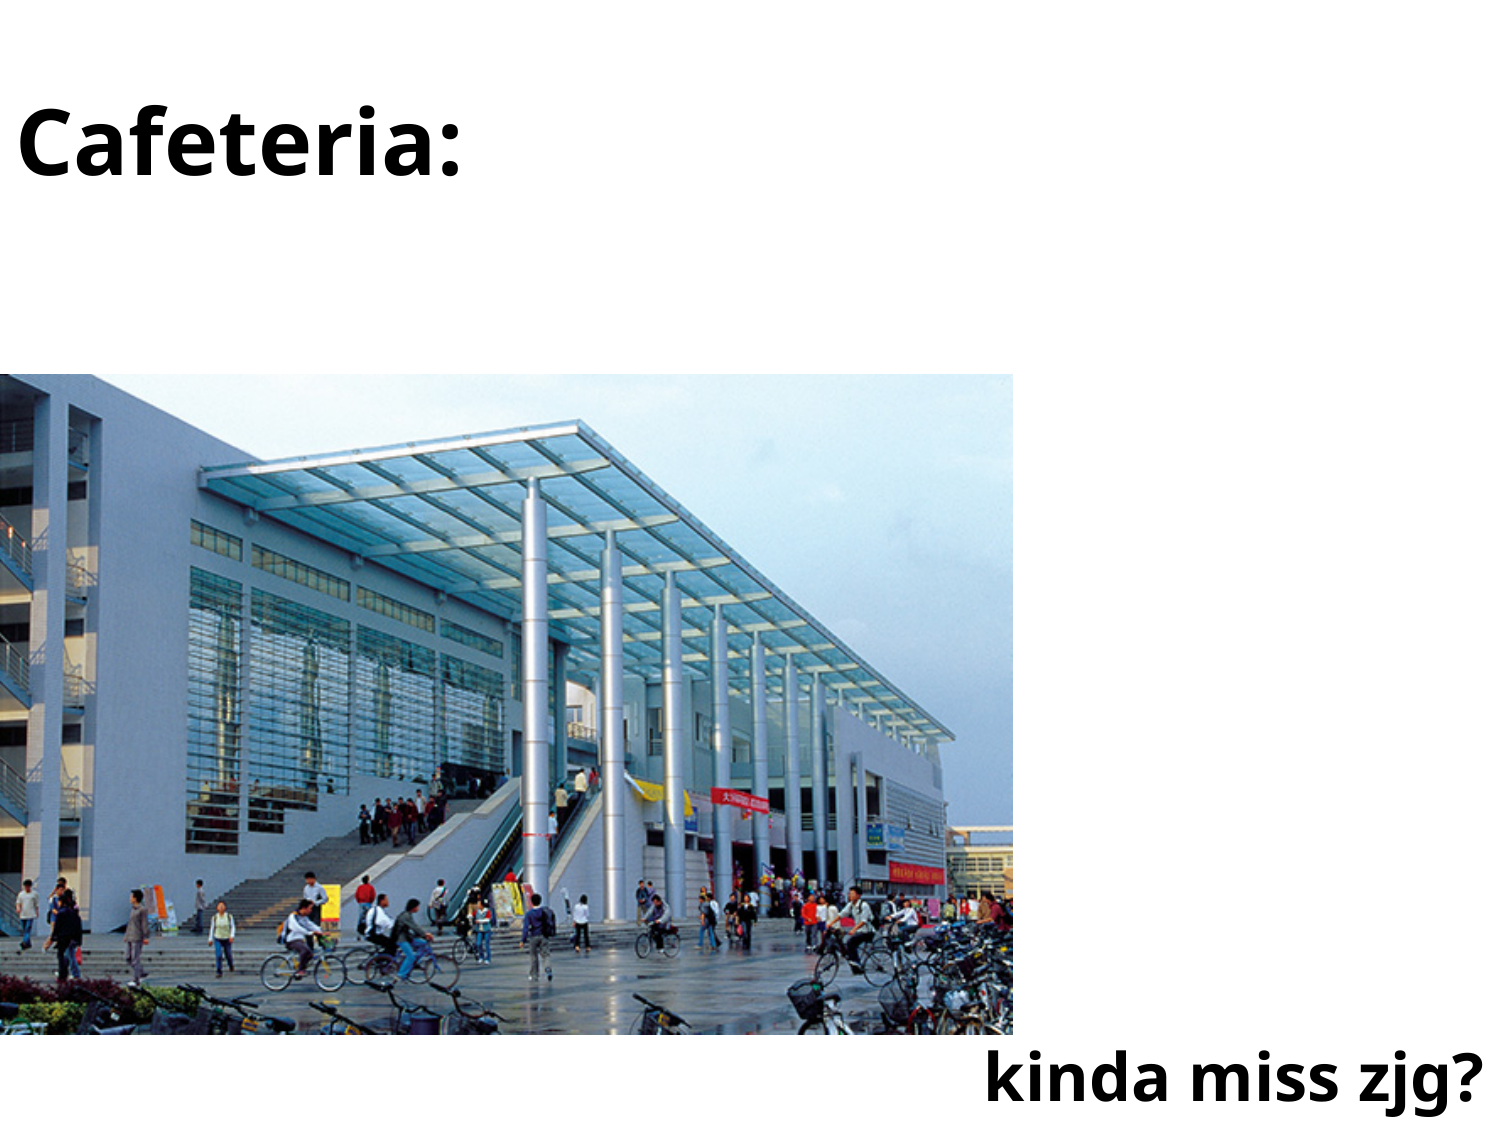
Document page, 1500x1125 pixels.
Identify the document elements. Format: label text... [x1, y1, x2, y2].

text_box kinda miss zjg? [712, 1025, 1500, 1125]
picture [0, 374, 1013, 1036]
title Cafeteria: [0, 45, 1238, 233]
